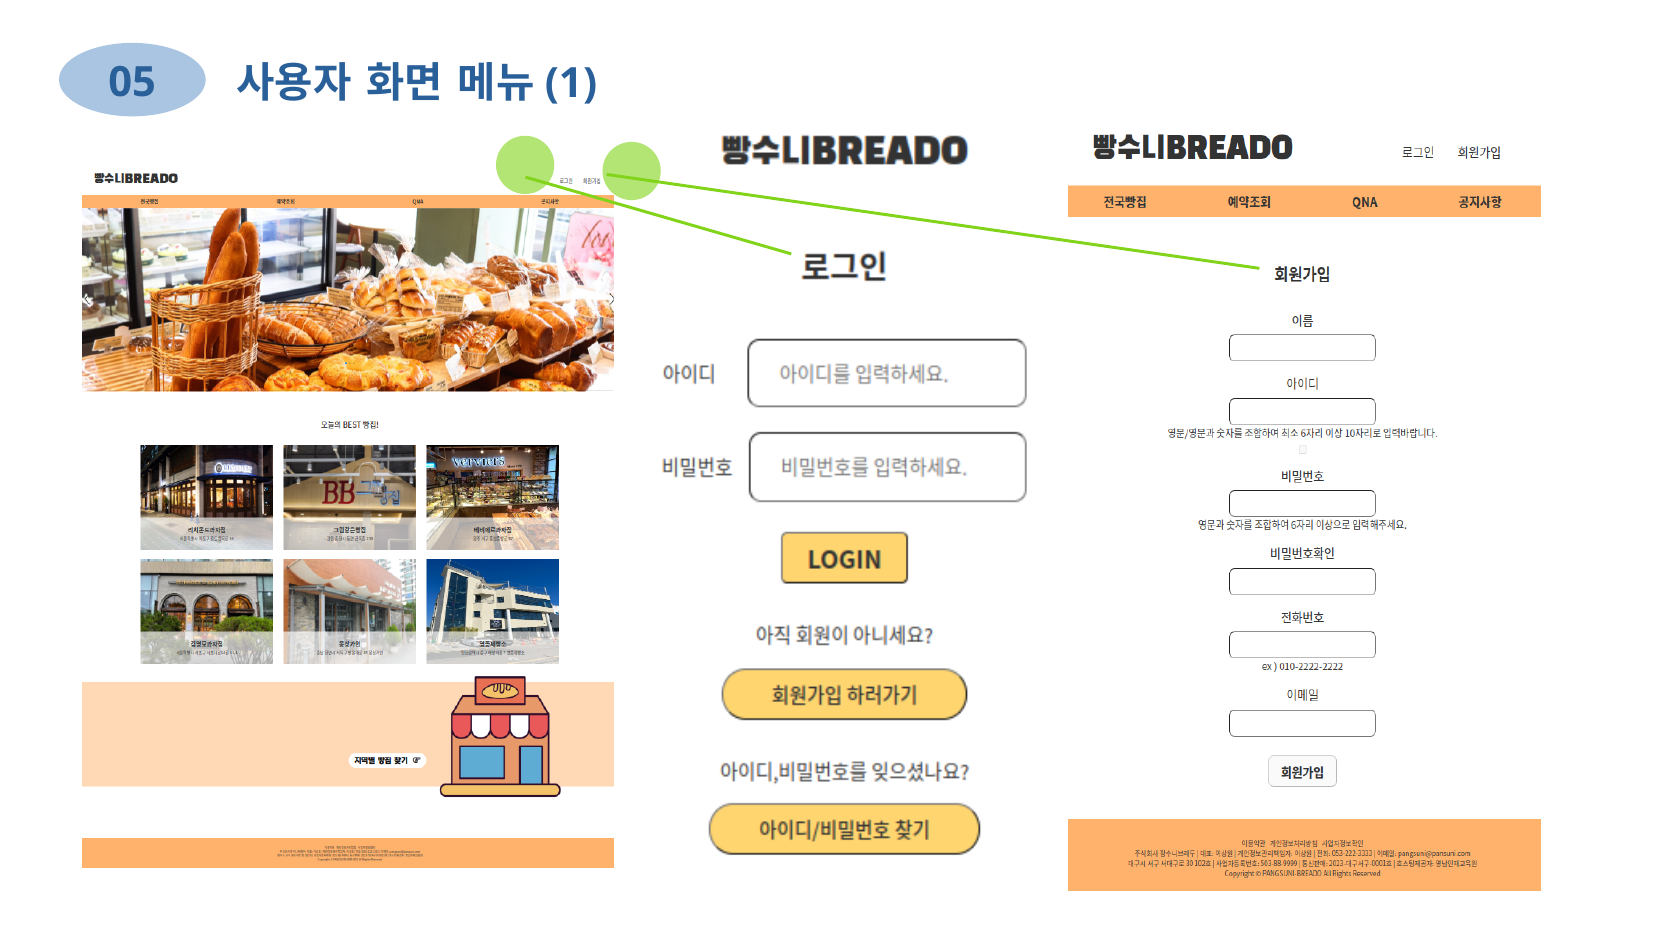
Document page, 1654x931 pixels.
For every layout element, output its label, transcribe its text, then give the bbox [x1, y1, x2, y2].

picture [637, 98, 1051, 886]
text_box 05 [58, 42, 206, 117]
picture [1068, 117, 1541, 891]
text_box [606, 141, 632, 201]
text_box [497, 135, 554, 157]
text_box 사용자 화면 메뉴(1) [221, 48, 750, 114]
picture [82, 159, 614, 868]
